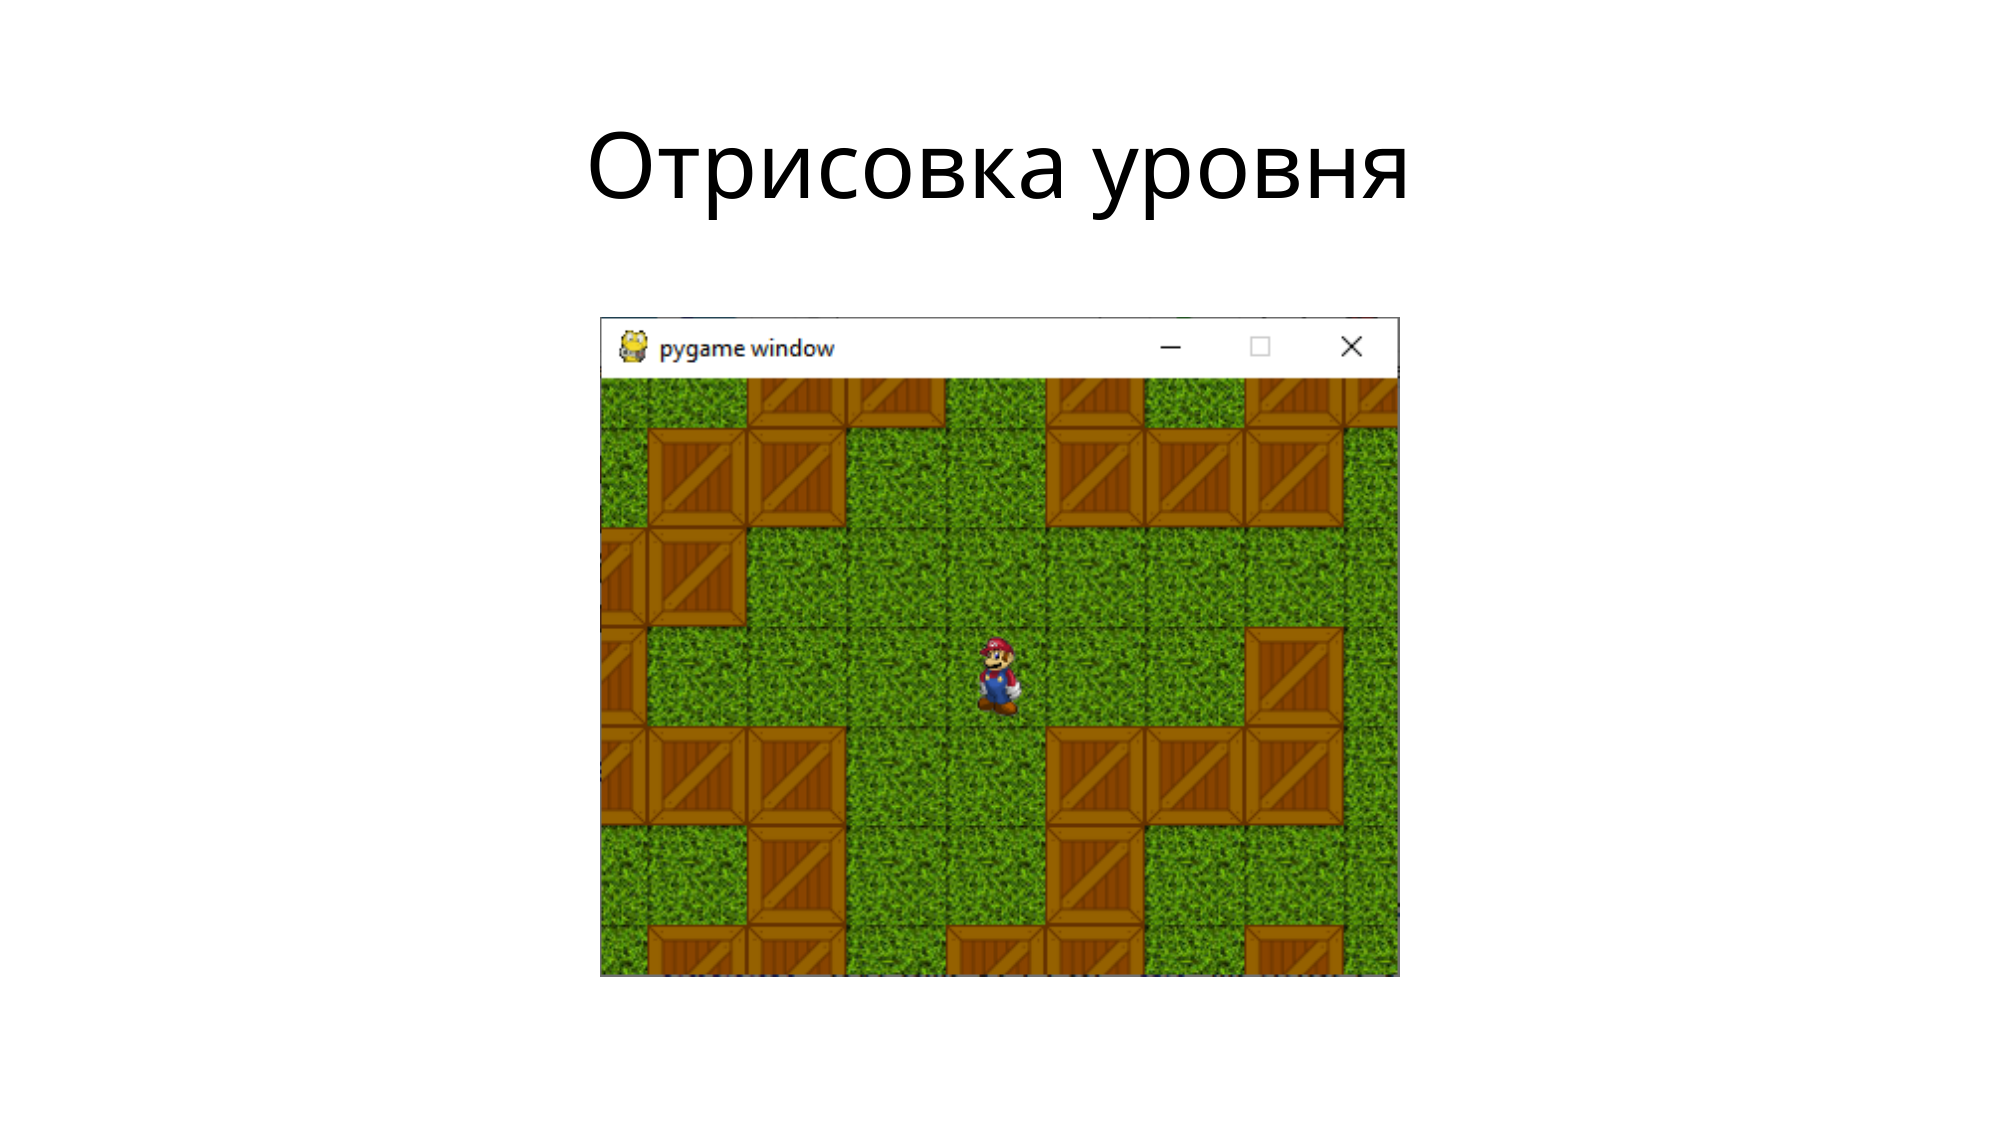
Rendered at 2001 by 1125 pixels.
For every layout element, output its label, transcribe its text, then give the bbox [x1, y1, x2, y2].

picture [600, 317, 1400, 977]
title Отрисовка уровня [137, 59, 1863, 278]
